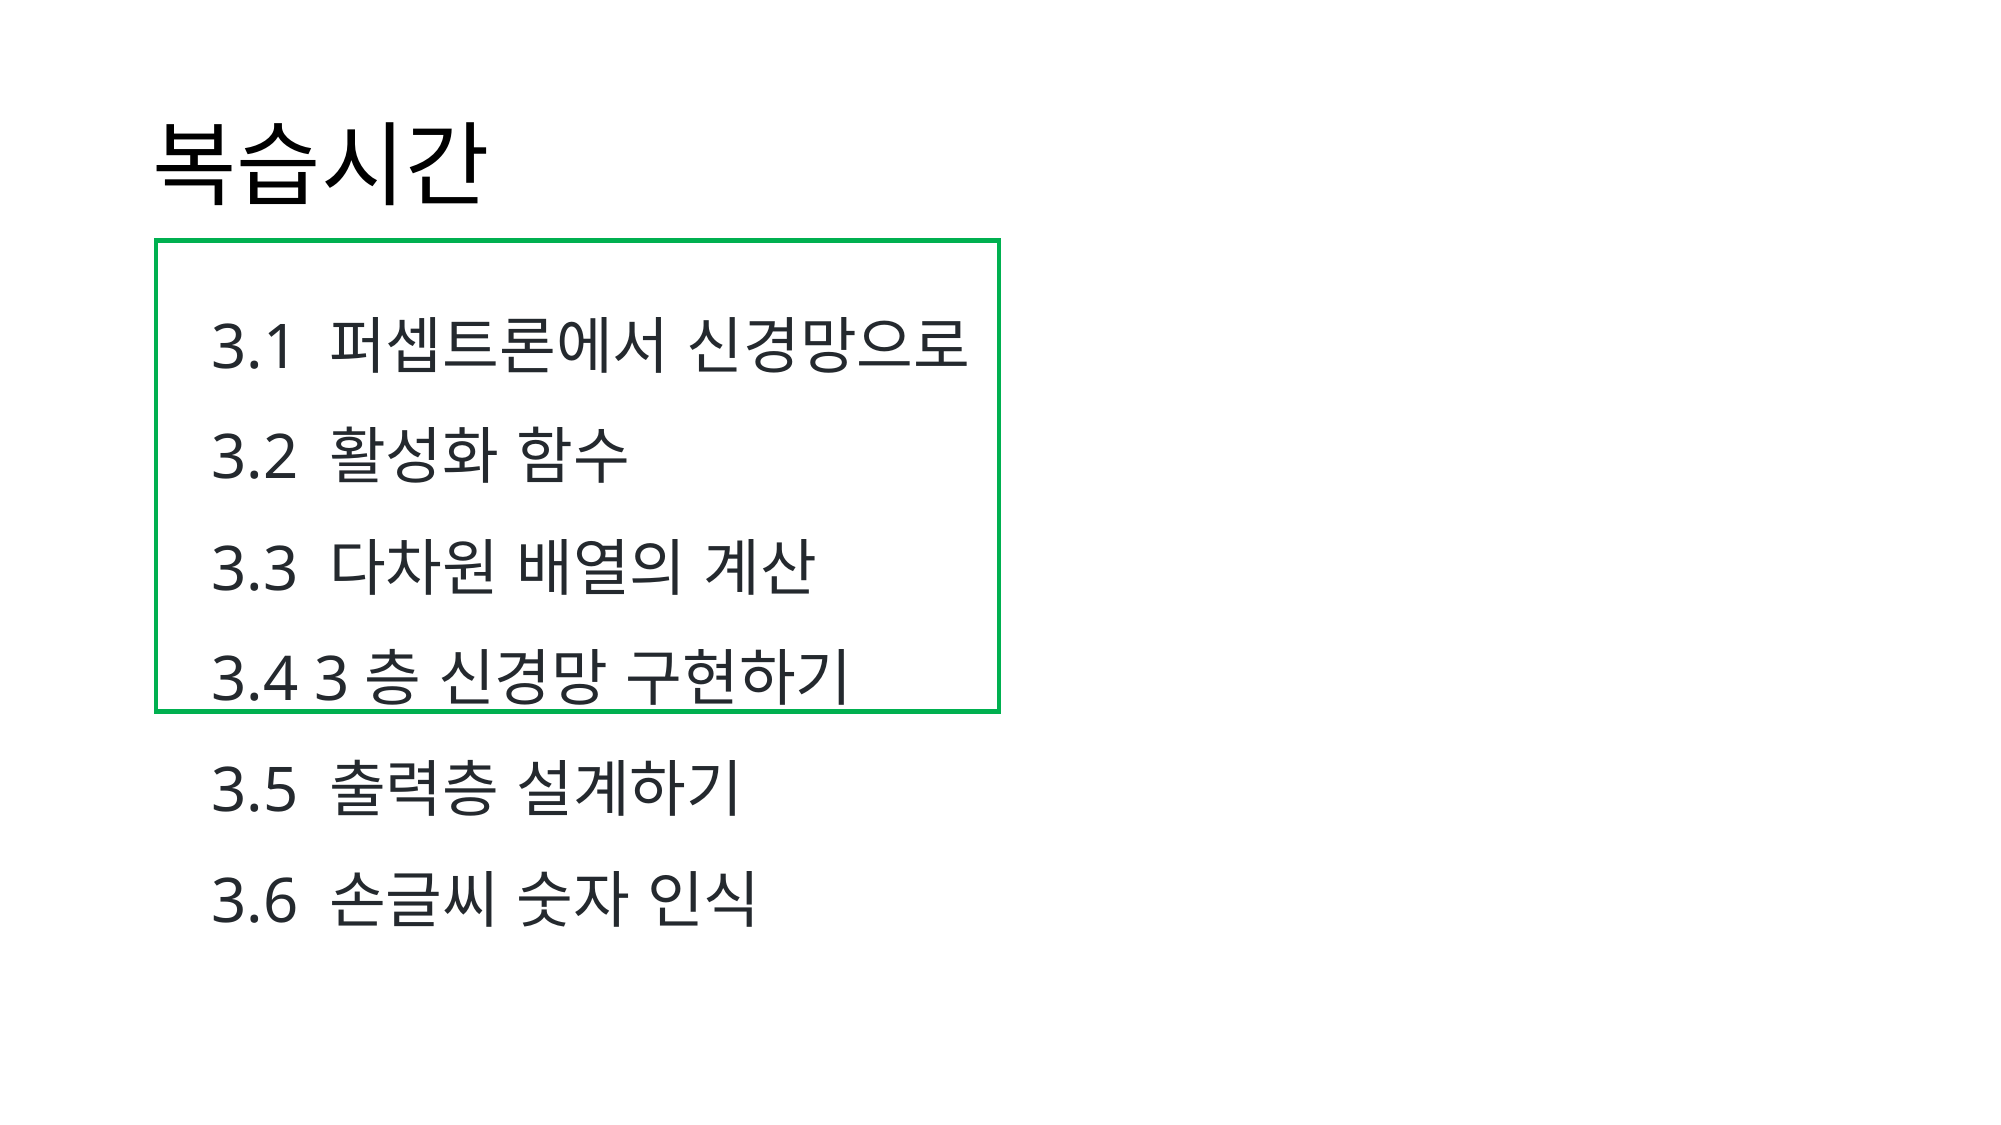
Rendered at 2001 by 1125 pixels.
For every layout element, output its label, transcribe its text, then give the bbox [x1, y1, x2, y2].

title 복습시간 [137, 59, 1863, 278]
text_box [155, 240, 999, 712]
text_box 3.1 퍼셉트론에서 신경망으로 3.2 활성화 함수 3.3 다차원 배열의 계산 3.4 3층 신경망 구현하기 3.5 출력층 설계하기 3.6 손글씨 숫자 인식 [203, 712, 997, 944]
